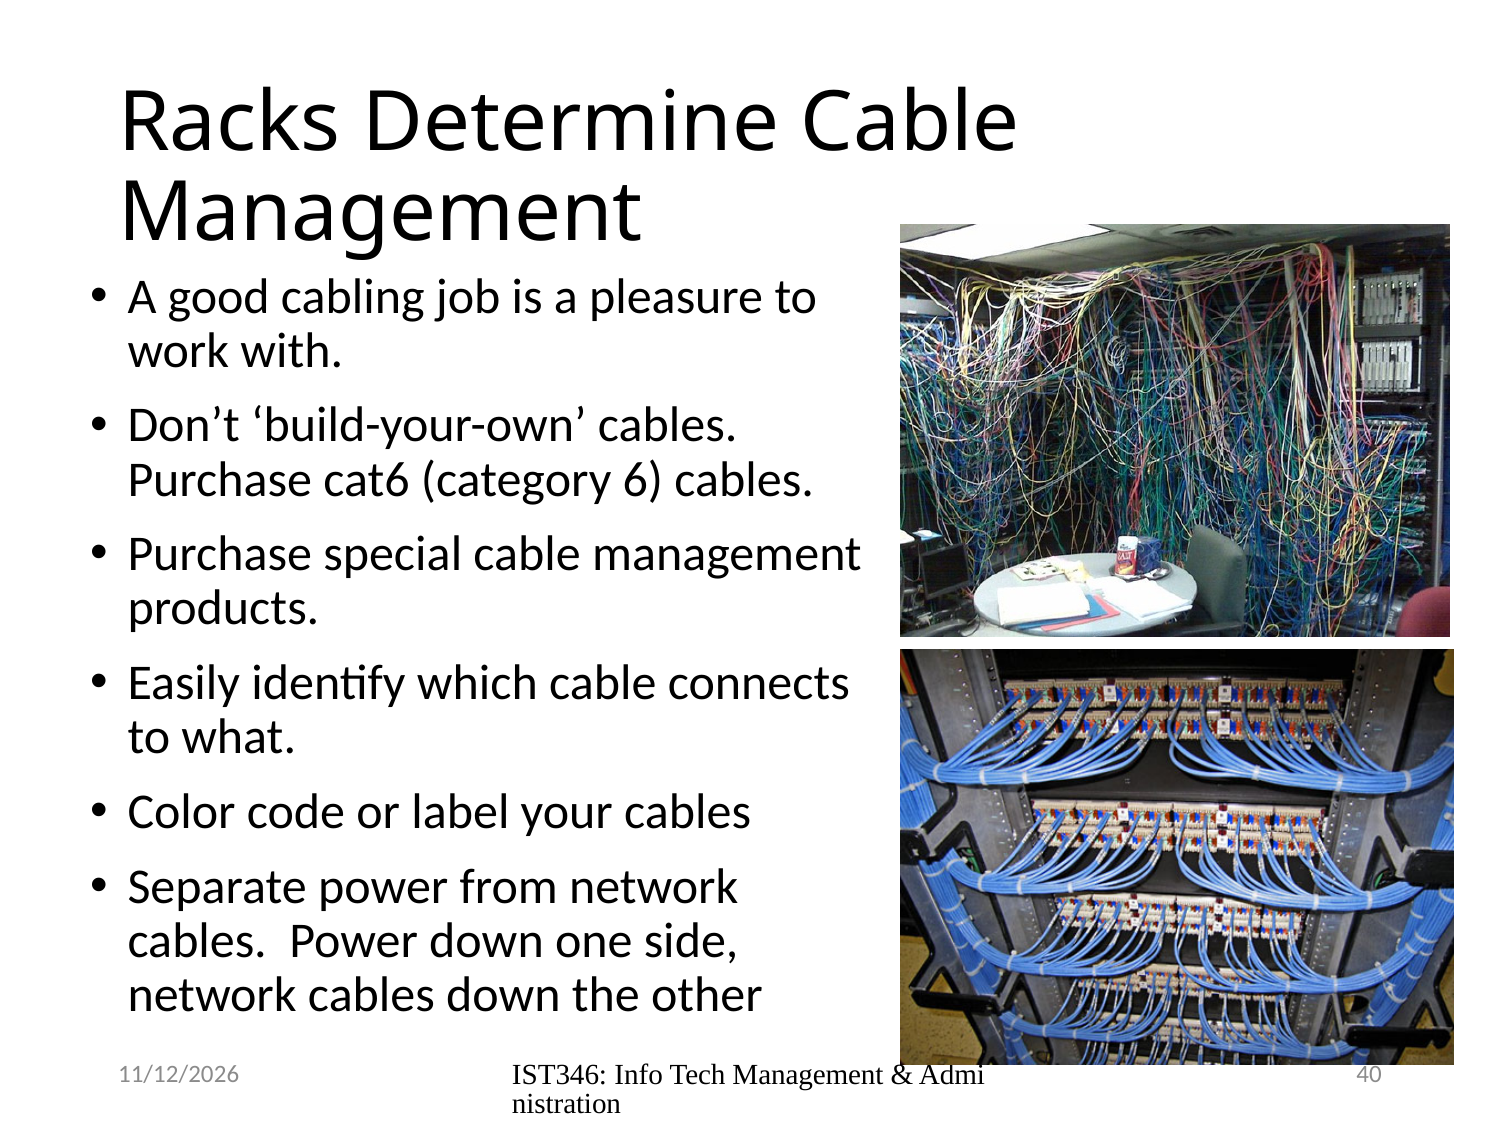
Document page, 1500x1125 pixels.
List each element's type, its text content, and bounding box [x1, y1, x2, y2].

title Racks Determine Cable Management [103, 59, 1397, 278]
picture [899, 224, 1450, 637]
footer IST346: Info Tech Management & Administration [496, 1042, 1004, 1103]
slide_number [103, 1042, 441, 1103]
slide_number 40 [1059, 1065, 1397, 1103]
list A good cabling job is a pleasure to work with. Don’t ‘build-your-own’ cables. Purchase cat6 (category 6) cables. Purchase special cable management products. Easily identify which cable connects to what. Color code or label your cables Separate power from network cables. Power down one side, network cables down the other [75, 262, 888, 1125]
picture [899, 649, 1454, 1065]
